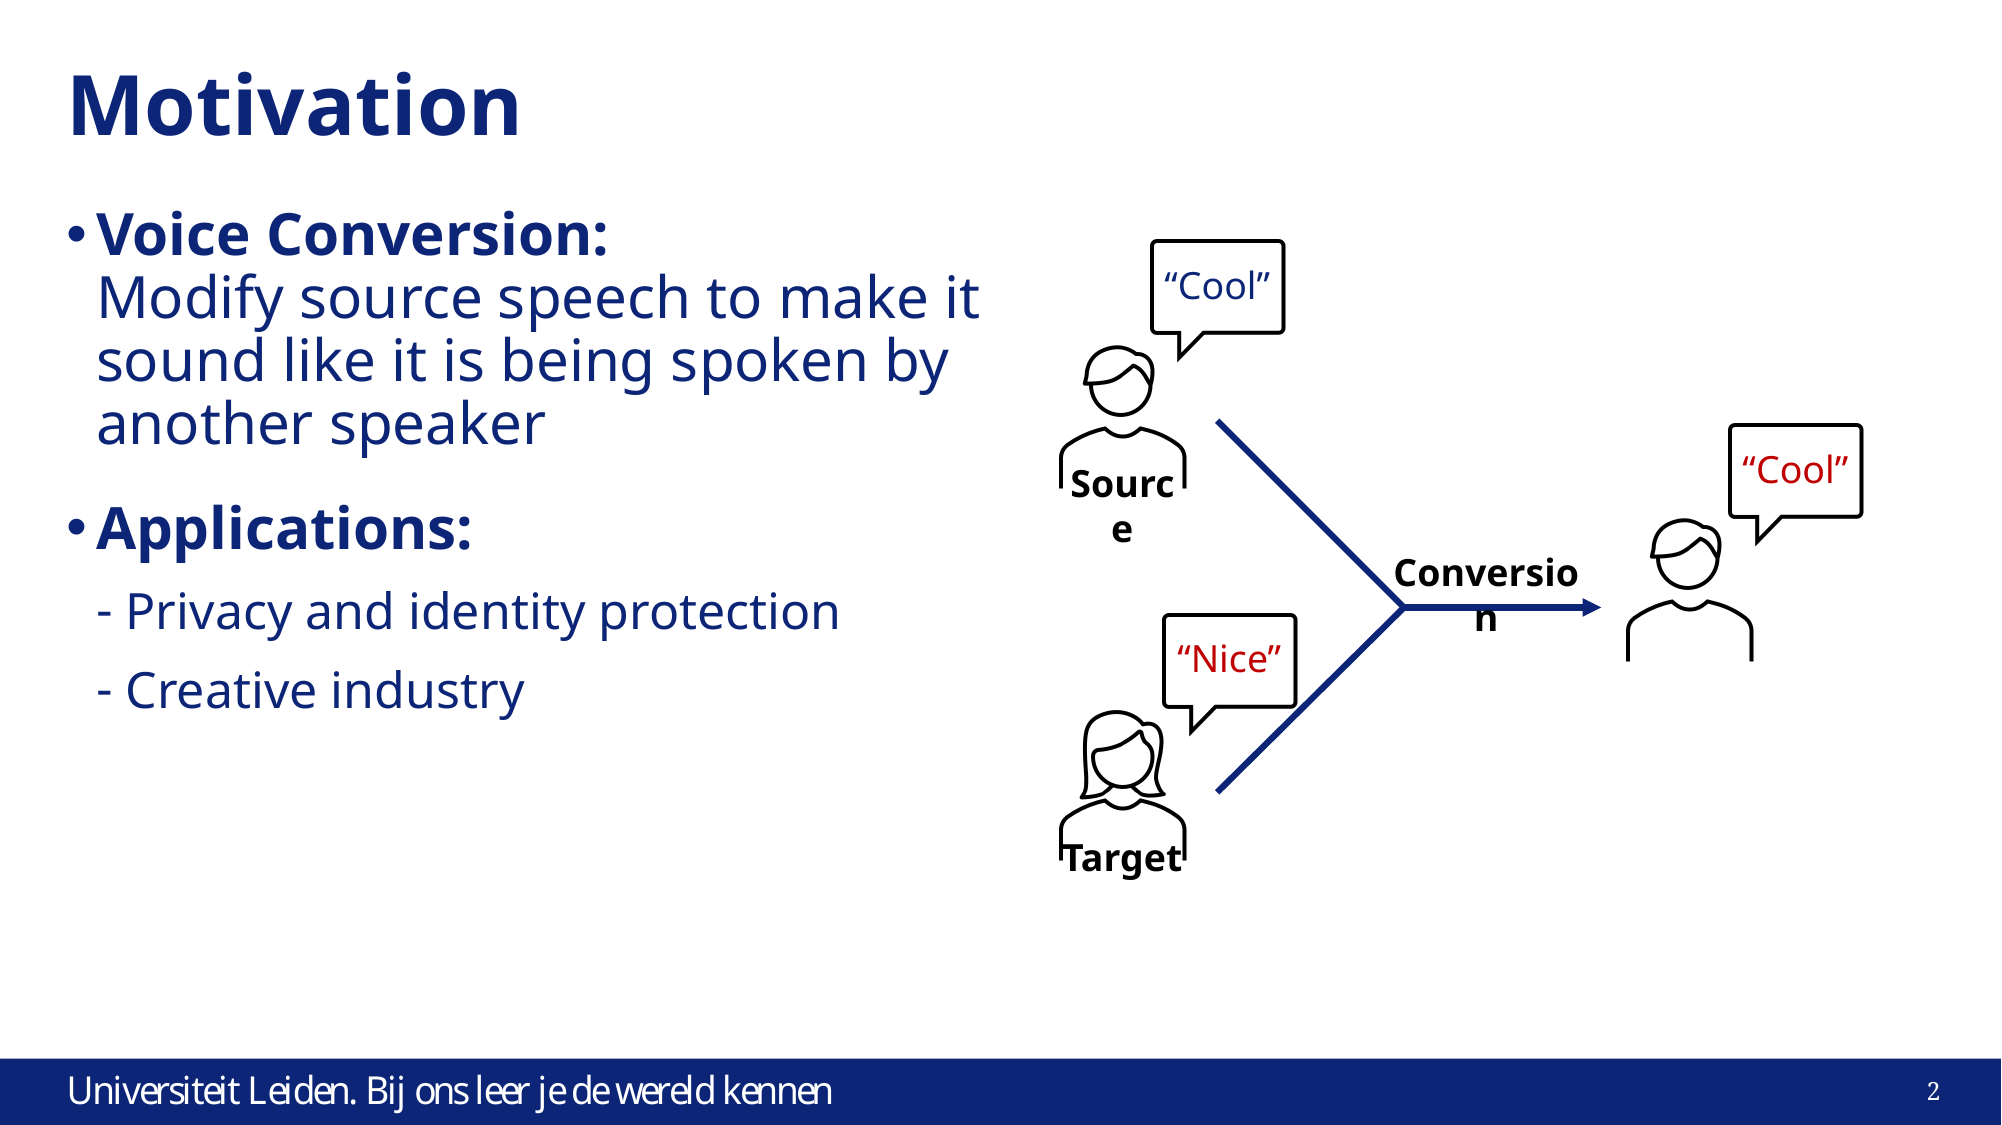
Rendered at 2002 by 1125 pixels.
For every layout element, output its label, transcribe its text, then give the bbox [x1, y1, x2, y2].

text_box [1027, 579, 1325, 888]
title Motivation [66, 66, 1935, 138]
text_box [1217, 420, 1602, 793]
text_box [1594, 389, 1891, 689]
text_box Applications: Privacy and identity protection Creative industry [66, 498, 1066, 793]
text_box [1027, 205, 1313, 516]
list Voice Conversion: Modify source speech to make it sound like it is being spoken by another speaker [66, 205, 1025, 498]
